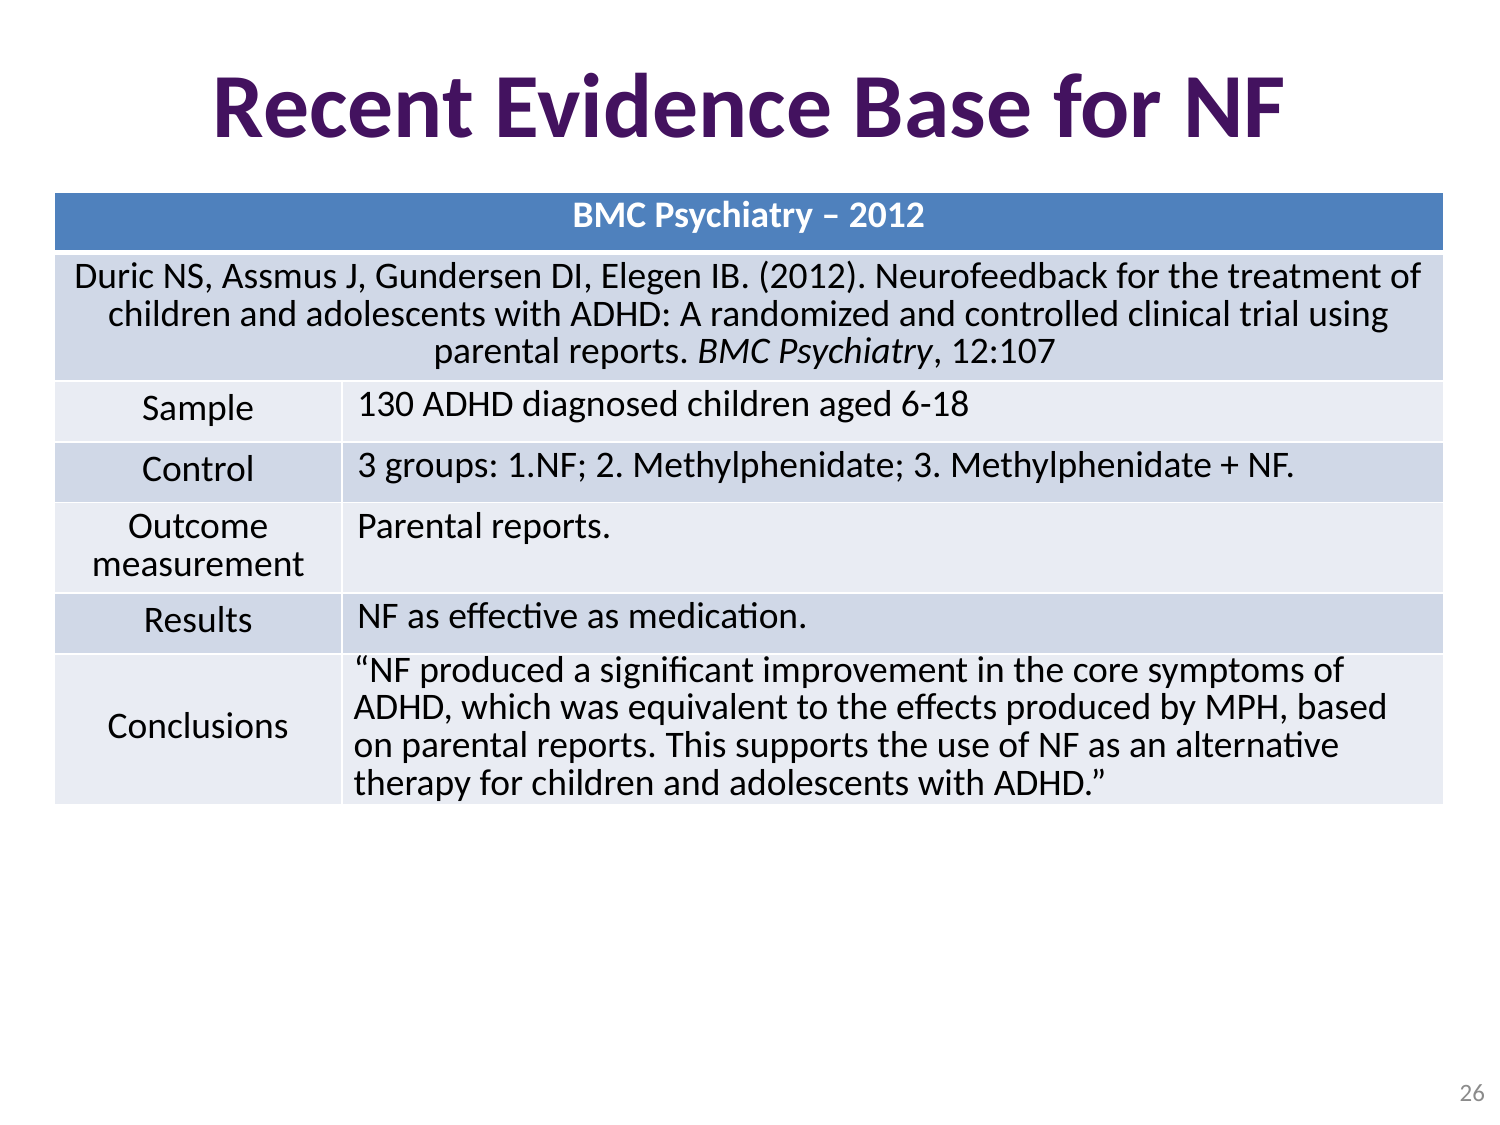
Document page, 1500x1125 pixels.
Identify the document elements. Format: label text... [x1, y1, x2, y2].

table_cell Duric NS, Assmus J, Gundersen DI, Elegen IB. (2012). Neurofeedback for the treatment of children and adolescents with ADHD: A randomized and controlled clinical trial using parental reports. BMC Psychiatry, 12:107 [55, 255, 1443, 380]
title Recent Evidence Base for NF [75, 7, 1425, 191]
table_cell NF as effective as medication. [343, 594, 1443, 653]
table_cell Conclusions [55, 655, 341, 804]
table_cell Control [55, 443, 341, 502]
table_cell Outcome measurement [55, 503, 341, 592]
slide_number 26 [1403, 1061, 1500, 1122]
table_header BMC Psychiatry – 2012 [55, 193, 1443, 250]
table_cell Results [55, 594, 341, 653]
table_cell Parental reports. [343, 503, 1443, 592]
table_cell 130 ADHD diagnosed children aged 6-18 [343, 382, 1443, 441]
table_cell “NF produced a significant improvement in the core symptoms of ADHD, which was equivalent to the effects produced by MPH, based on parental reports. This supports the use of NF as an alternative therapy for children and adolescents with ADHD.” [343, 655, 1443, 804]
table_cell Sample [55, 382, 341, 441]
table_cell 3 groups: 1.NF; 2. Methylphenidate; 3. Methylphenidate + NF. [343, 443, 1443, 502]
